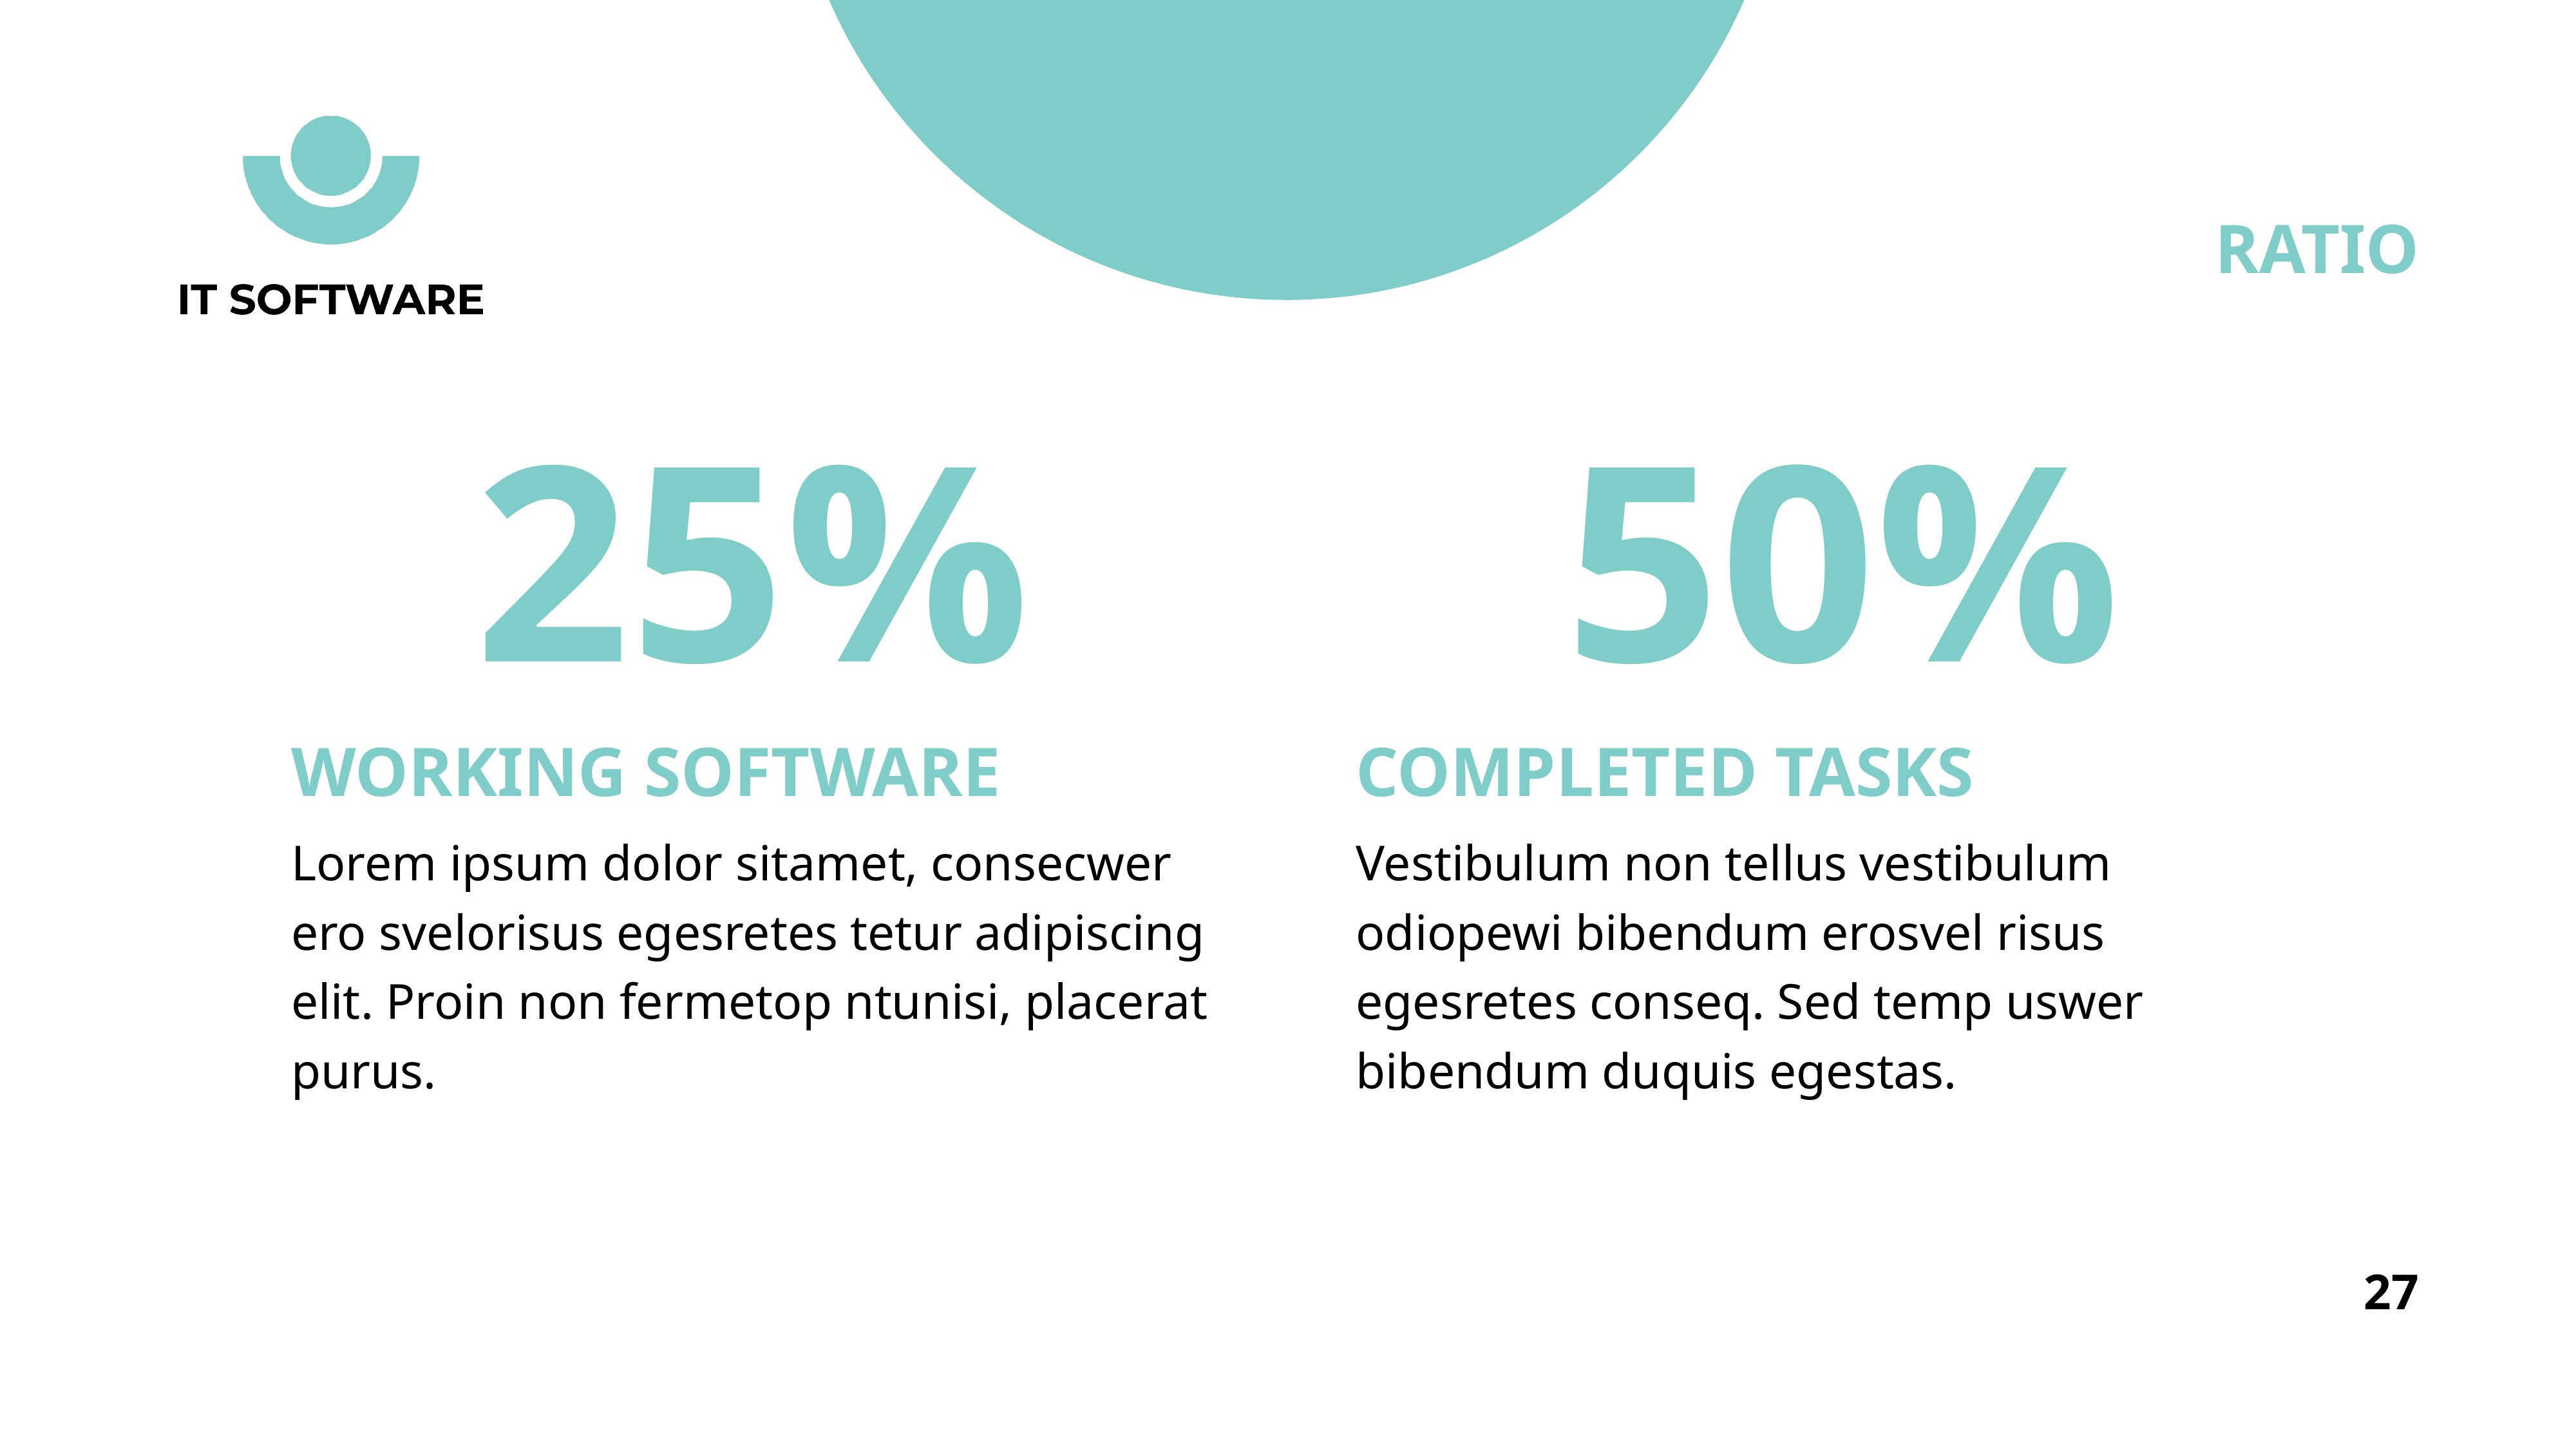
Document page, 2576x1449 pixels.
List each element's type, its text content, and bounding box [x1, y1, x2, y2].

picture [176, 116, 485, 325]
list 50% [1346, 385, 2340, 724]
text_box [829, 0, 1745, 300]
list ratio [2186, 201, 2429, 293]
list Working software [281, 724, 1224, 815]
list 25% [281, 385, 1224, 724]
slide_number 27 [2340, 1256, 2429, 1333]
list Vestibulum non tellus vestibulum odiopewi bibendum erosvel risus egesretes conseq. Sed temp uswer bibendum duquis egestas. [1346, 815, 2340, 1036]
list Completed tasks [1346, 724, 2340, 815]
list Lorem ipsum dolor sitamet, consecwer ero svelorisus egesretes tetur adipiscing elit. Proin non fermetop ntunisi, placerat purus. [281, 815, 1224, 1036]
